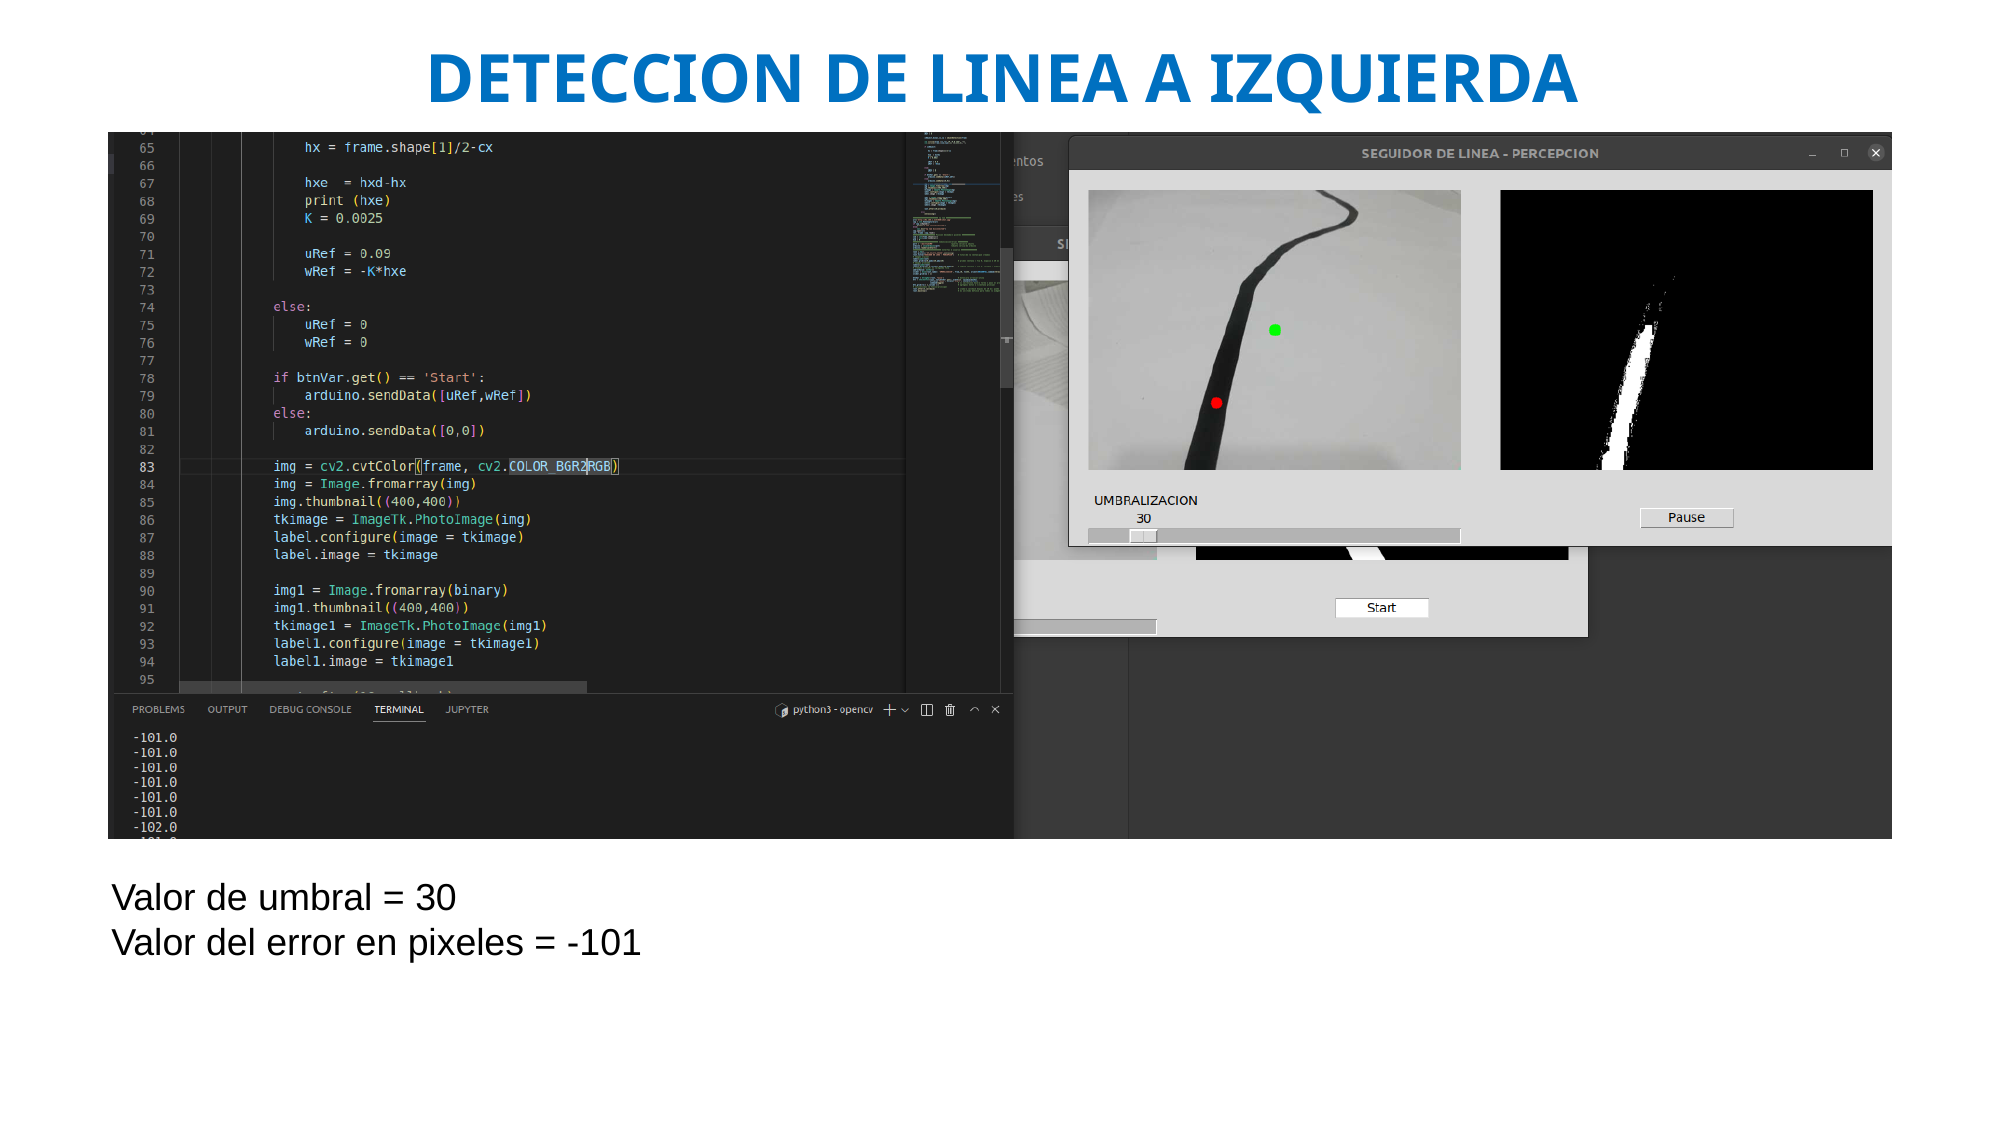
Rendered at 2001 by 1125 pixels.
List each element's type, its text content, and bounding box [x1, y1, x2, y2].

picture [107, 132, 1893, 840]
text_box Valor de umbral = 30 Valor del error en pixeles = -101 [96, 865, 657, 971]
text_box DETECCION DE LINEA A IZQUIERDA [137, 0, 1868, 132]
